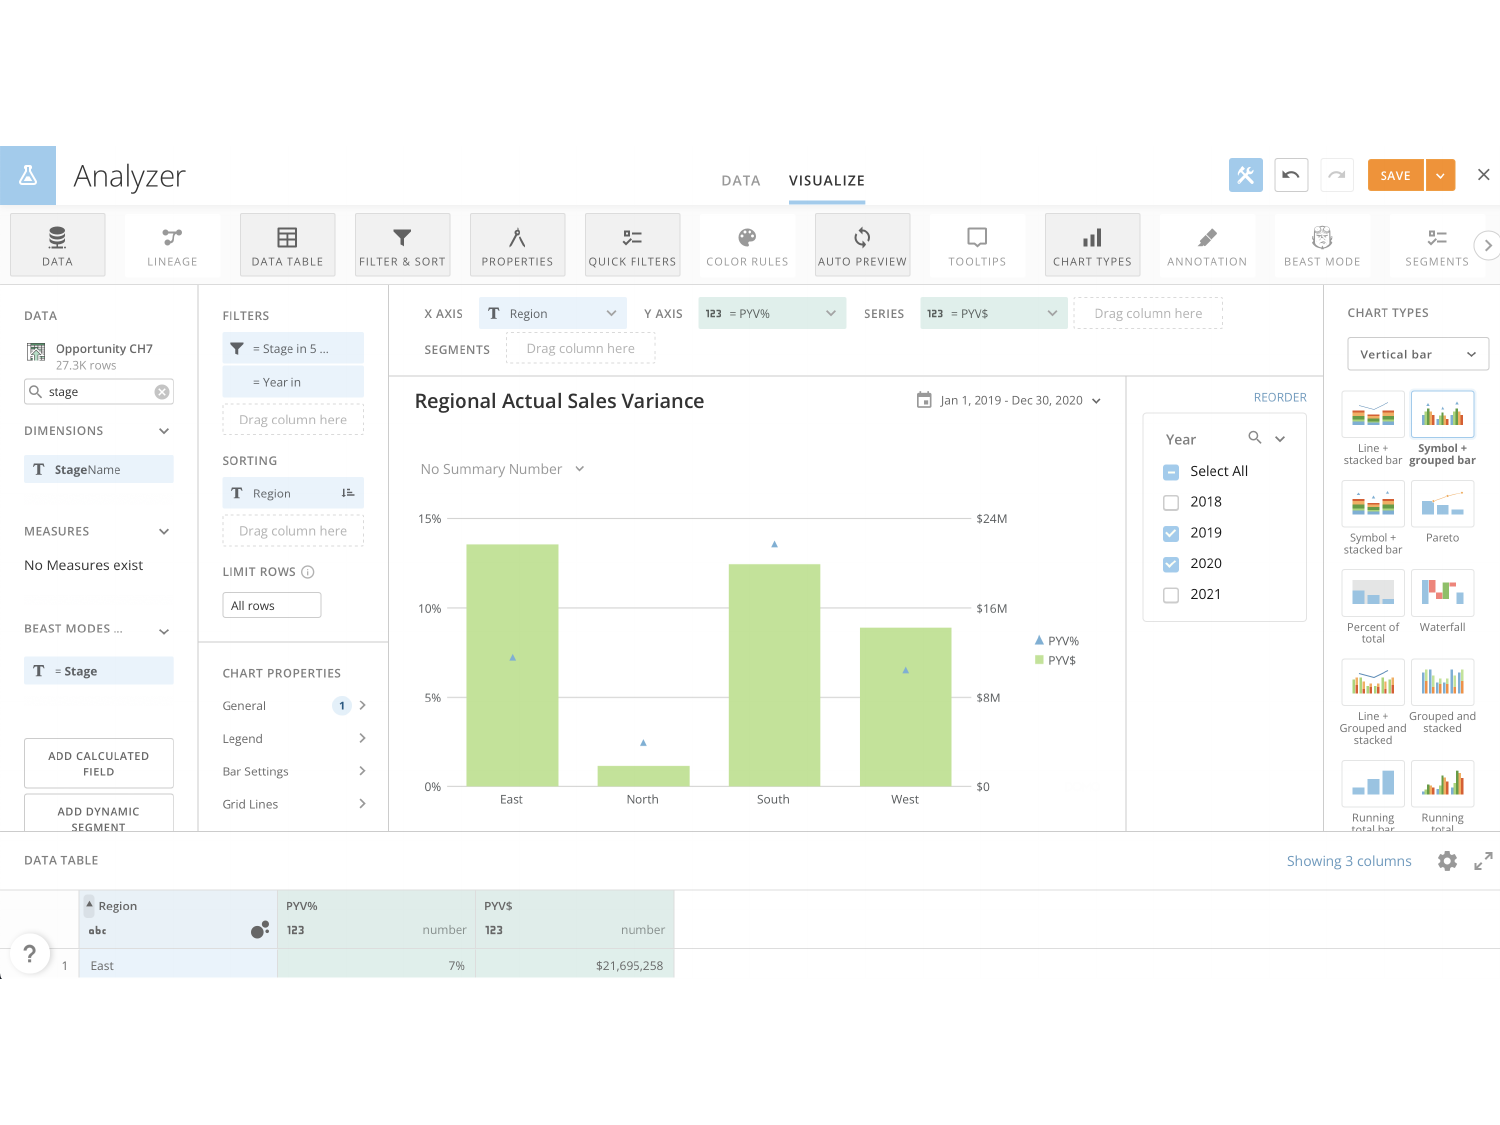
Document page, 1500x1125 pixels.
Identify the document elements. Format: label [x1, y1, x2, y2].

picture [0, 146, 1500, 979]
